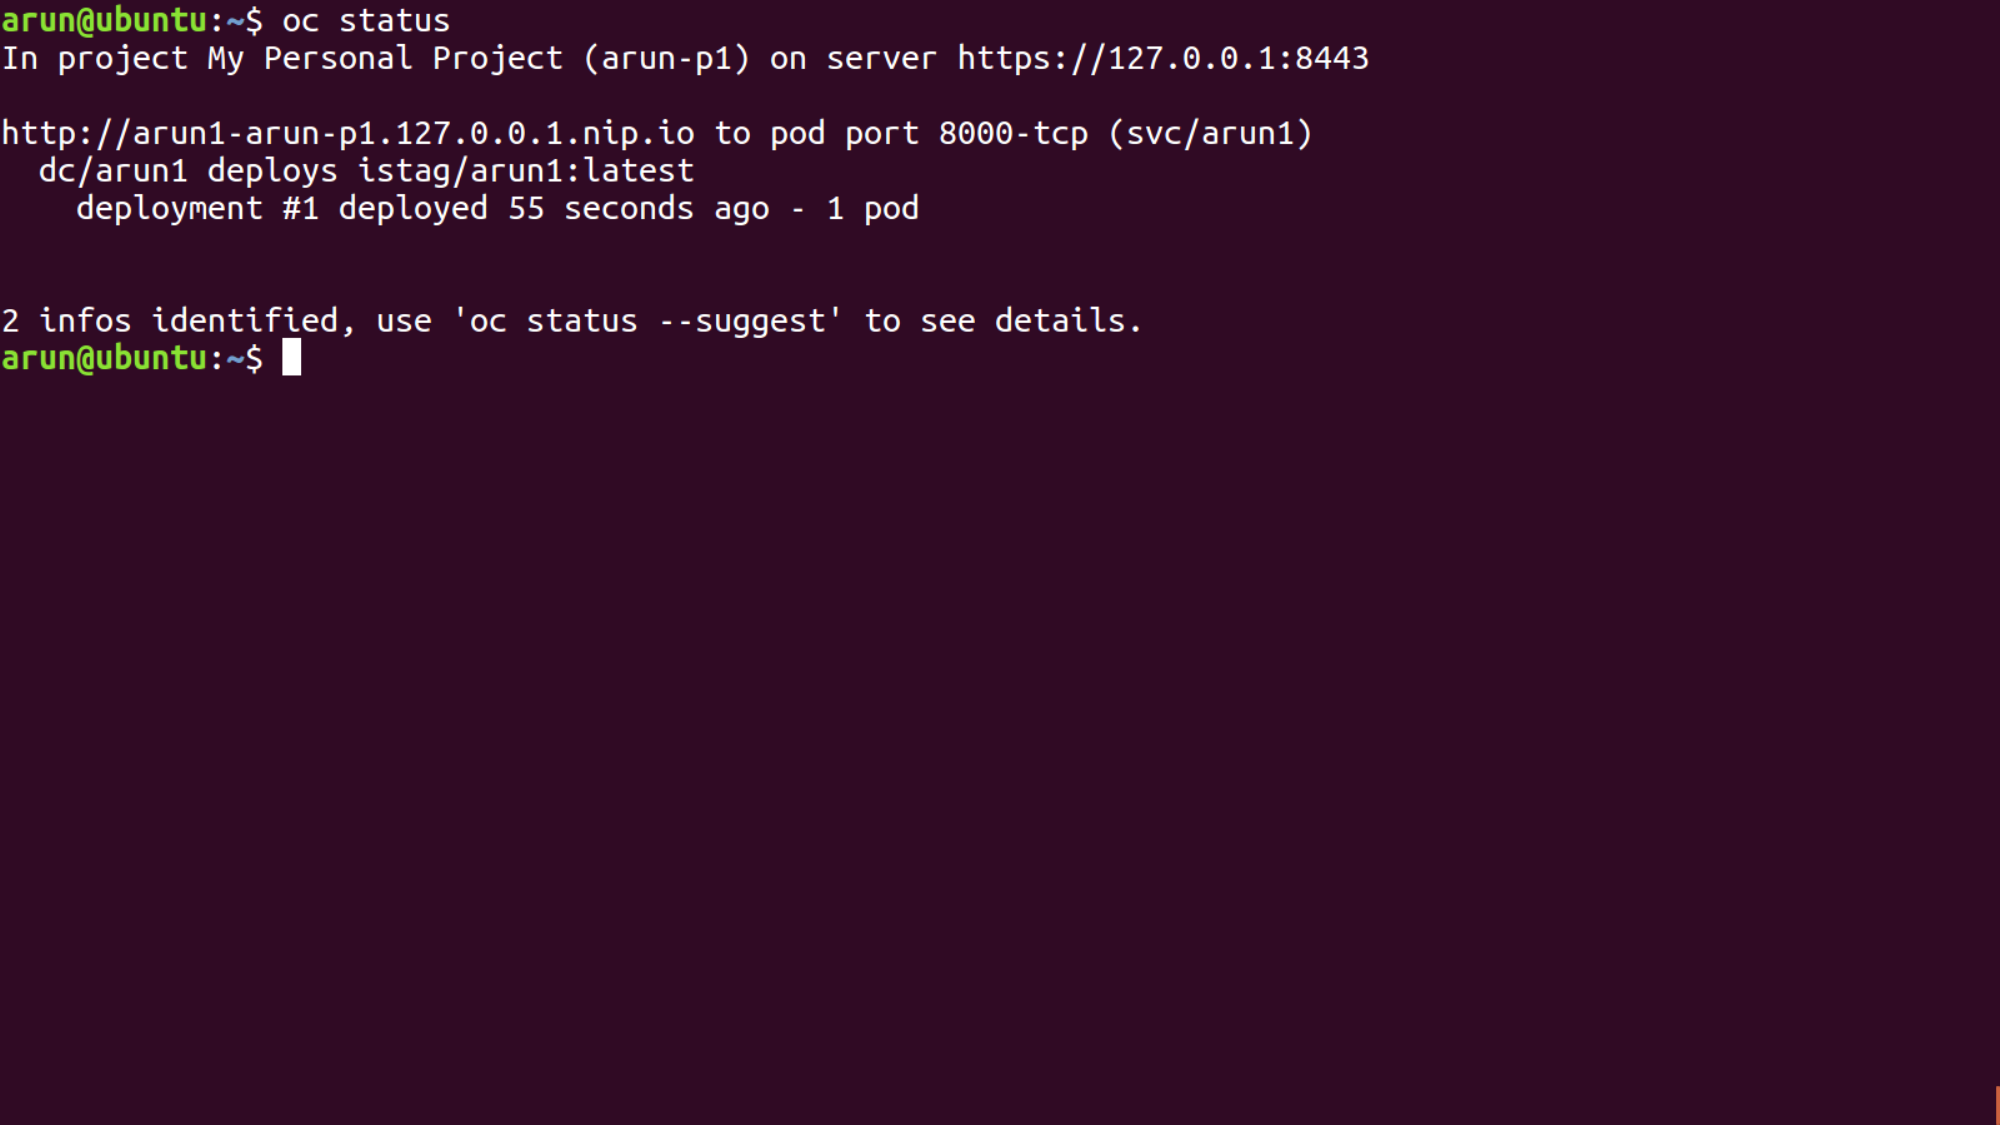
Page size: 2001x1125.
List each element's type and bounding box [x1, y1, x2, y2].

list [0, 0, 2000, 1125]
